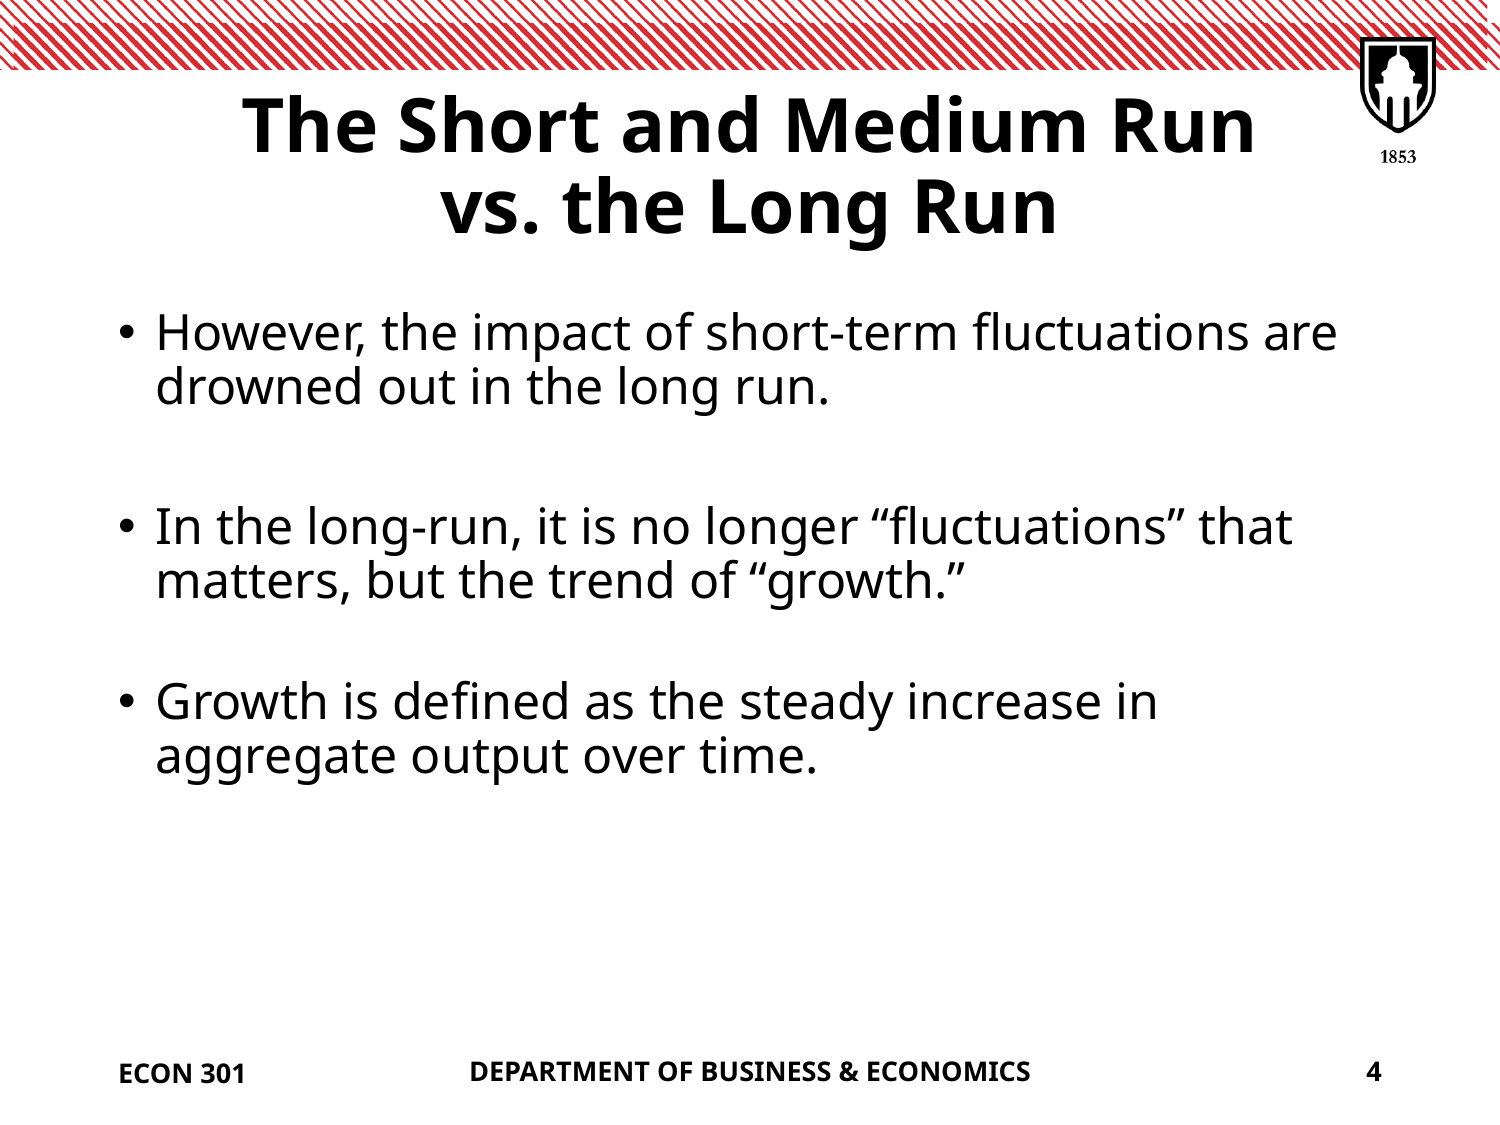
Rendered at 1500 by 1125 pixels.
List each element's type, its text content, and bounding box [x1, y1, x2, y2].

title The Short and Medium Run vs. the Long Run [103, 59, 1397, 278]
slide_number ECON 301 [103, 1042, 277, 1103]
list However, the impact of short-term fluctuations are drowned out in the long run. In the long-run, it is no longer “fluctuations” that matters, but the trend of “growth.” Growth is defined as the steady increase in aggregate output over time. [103, 299, 1397, 1014]
slide_number 4 [1059, 1042, 1397, 1103]
footer DEPARTMENT OF BUSINESS & ECONOMICS [277, 1042, 1059, 1103]
picture [0, 0, 1500, 163]
